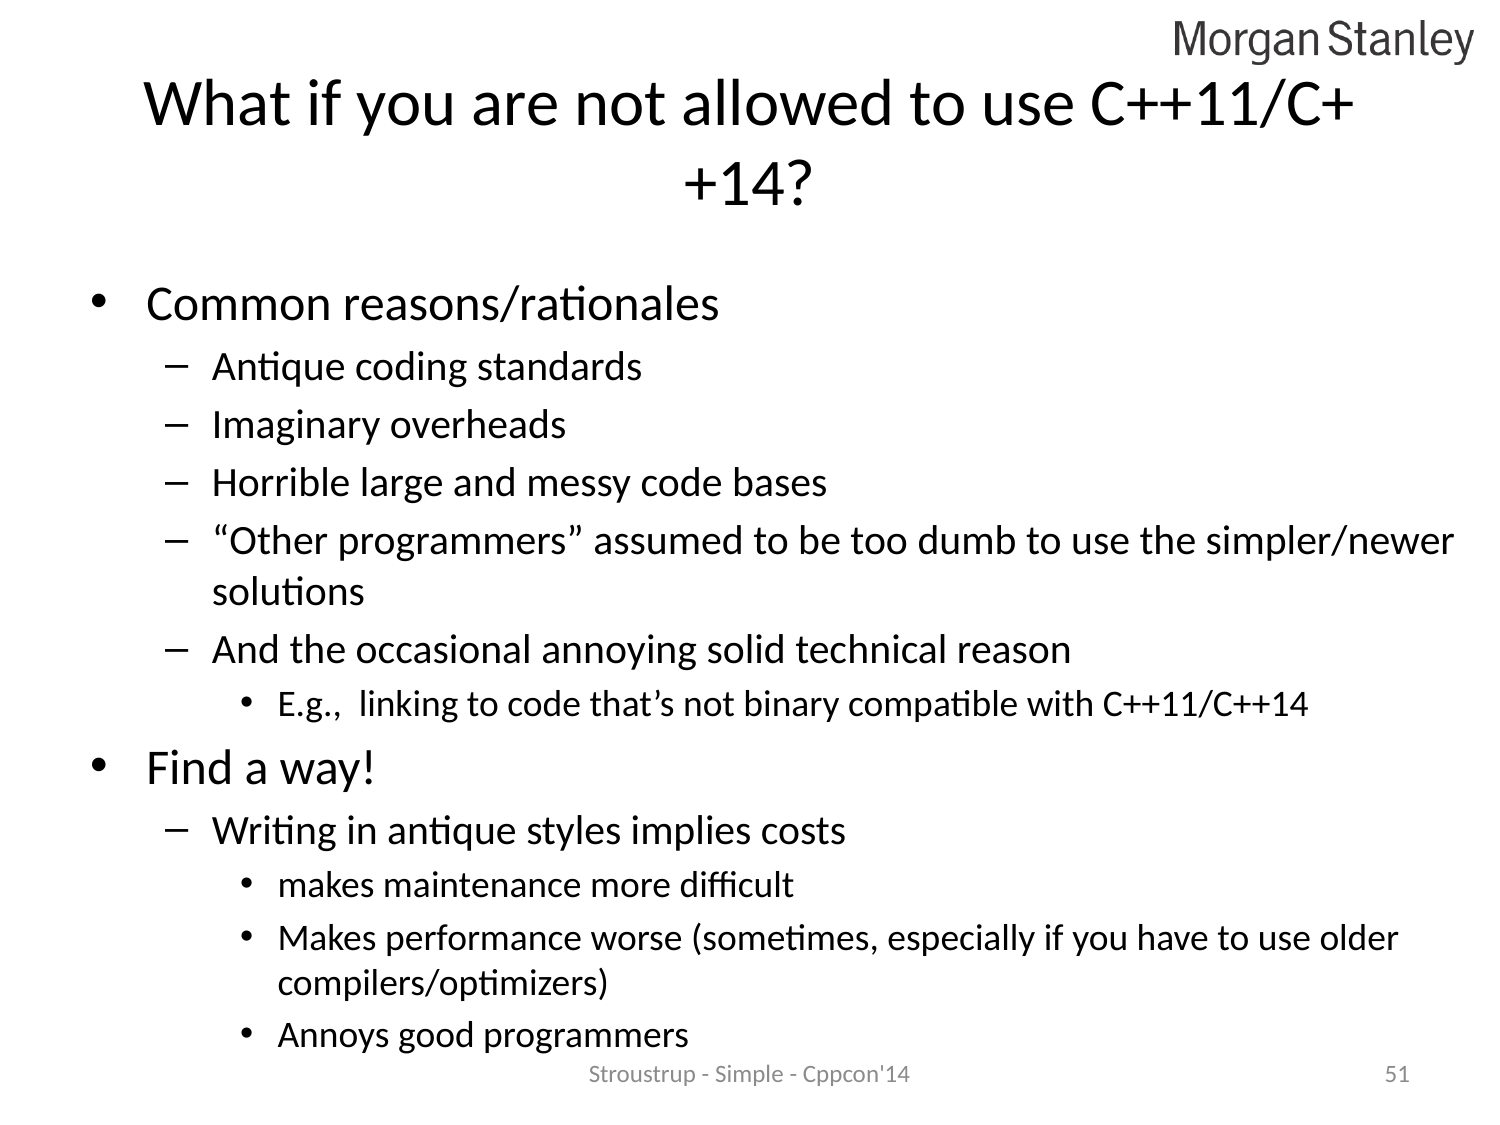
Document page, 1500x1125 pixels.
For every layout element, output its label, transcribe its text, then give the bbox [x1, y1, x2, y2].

title What if you are not allowed to use C++11/C++14? [75, 45, 1425, 233]
slide_number 51 [1074, 1042, 1425, 1103]
footer Stroustrup - Simple - Cppcon'14 [512, 1042, 988, 1103]
list Common reasons/rationales Antique coding standards Imaginary overheads Horrible large and messy code bases “Other programmers” assumed to be too dumb to use the simpler/newer solutions And the occasional annoying solid technical reason E.g., linking to code that’s not binary compatible with C++11/C++14 Find a way! Writing in antique styles implies costs makes maintenance more difficult Makes performance worse (sometimes, especially if you have to use older compilers/optimizers) Annoys good programmers [75, 262, 1500, 1005]
picture [1175, 20, 1474, 65]
